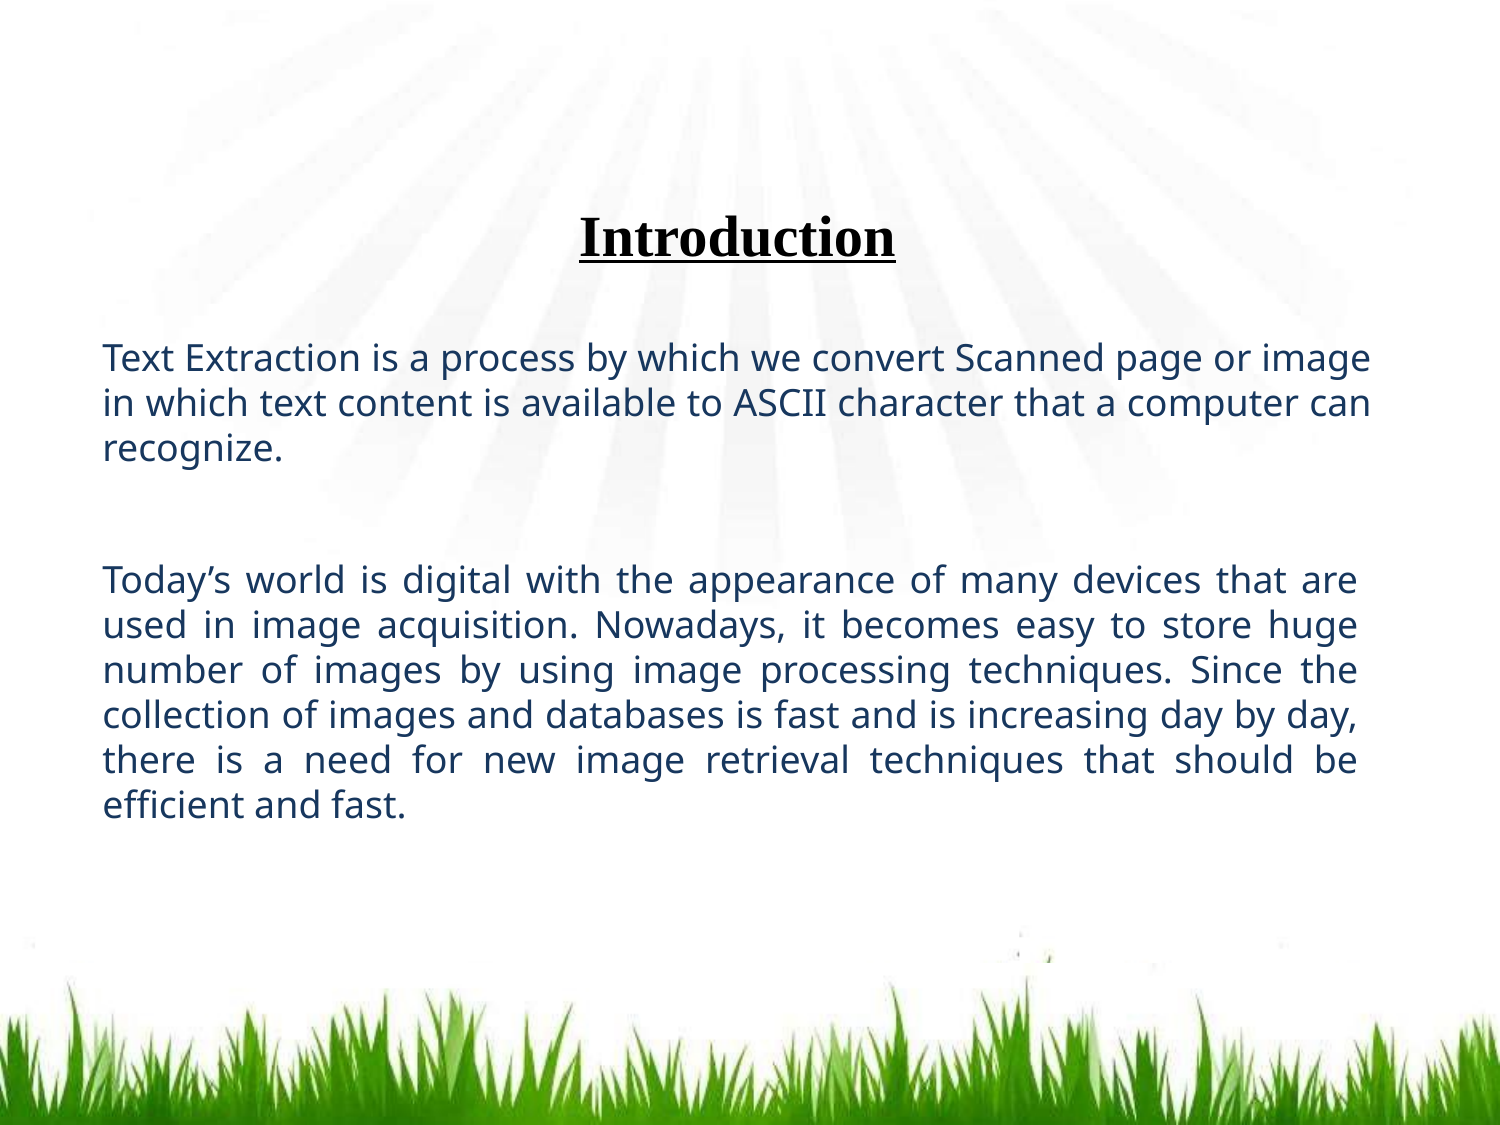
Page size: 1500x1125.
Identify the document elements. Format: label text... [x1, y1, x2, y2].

picture [0, 0, 1500, 1125]
text_box Introduction Text Extraction is a process by which we convert Scanned page or image in which text content is available to ASCII character that a computer can recognize. Today’s world is digital with the appearance of many devices that are used in image acquisition. Nowadays, it becomes easy to store huge number of images by using image processing techniques. Since the collection of images and databases is fast and is increasing day by day, there is a need for new image retrieval techniques that should be efficient and fast. [87, 99, 1388, 944]
